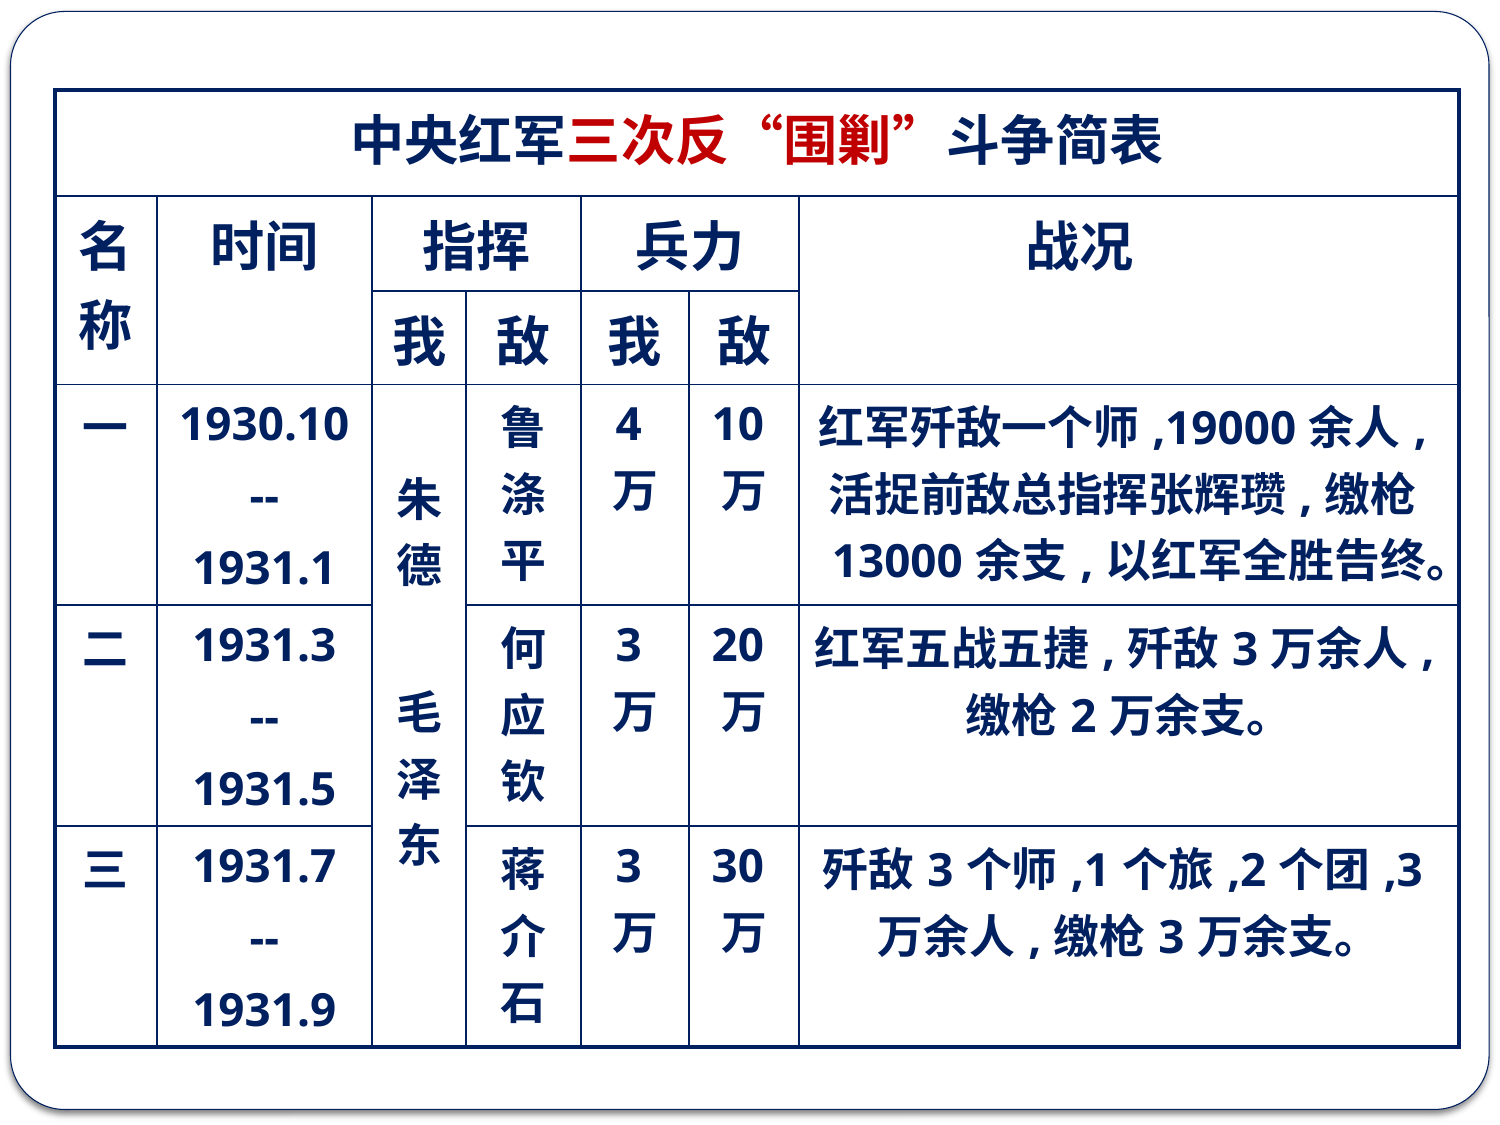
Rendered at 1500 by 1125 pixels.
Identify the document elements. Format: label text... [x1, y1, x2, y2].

table_cell 3万 [582, 606, 688, 825]
table_header 中央红军三次反“围剿”斗争简表 [57, 92, 1457, 195]
table_cell 鲁涤平 [467, 385, 580, 604]
table_cell 4万 [582, 385, 688, 604]
table_cell 兵力 [582, 197, 798, 290]
table_cell 敌 [467, 292, 580, 384]
table_cell 歼敌3个师,1个旅,2个团,3万余人,缴枪3万余支。 [800, 827, 1457, 1045]
table_cell 敌 [690, 292, 798, 384]
table_cell 二 [57, 606, 156, 825]
table_cell 10万 [690, 385, 798, 604]
table_cell 指挥 [373, 197, 580, 290]
table_cell 红军五战五捷,歼敌3万余人,缴枪2万余支。 [800, 606, 1457, 825]
table_cell 三 [57, 827, 156, 1045]
table_cell 名称 [57, 197, 156, 384]
table_cell 蒋介石 [467, 827, 580, 1045]
table_cell 我 [582, 292, 688, 384]
table_cell 20万 [690, 606, 798, 825]
table_cell 3万 [582, 827, 688, 1045]
table_cell 我 [373, 292, 465, 384]
table_cell 1930.10 -- 1931.1 [158, 385, 371, 604]
table_cell 战况 [800, 197, 1457, 384]
table_cell 时间 [158, 197, 371, 384]
table_cell 朱德 毛泽东 [373, 385, 465, 1045]
table_cell 30万 [690, 827, 798, 1045]
table_cell 红军歼敌一个师,19000余人,活捉前敌总指挥张辉瓒,缴枪13000余支,以红军全胜告终。 [800, 385, 1457, 604]
table_cell 1931.7 -- 1931.9 [158, 827, 371, 1045]
table_cell 何应钦 [467, 606, 580, 825]
table_cell 1931.3 -- 1931.5 [158, 606, 371, 825]
table_cell 一 [57, 385, 156, 604]
